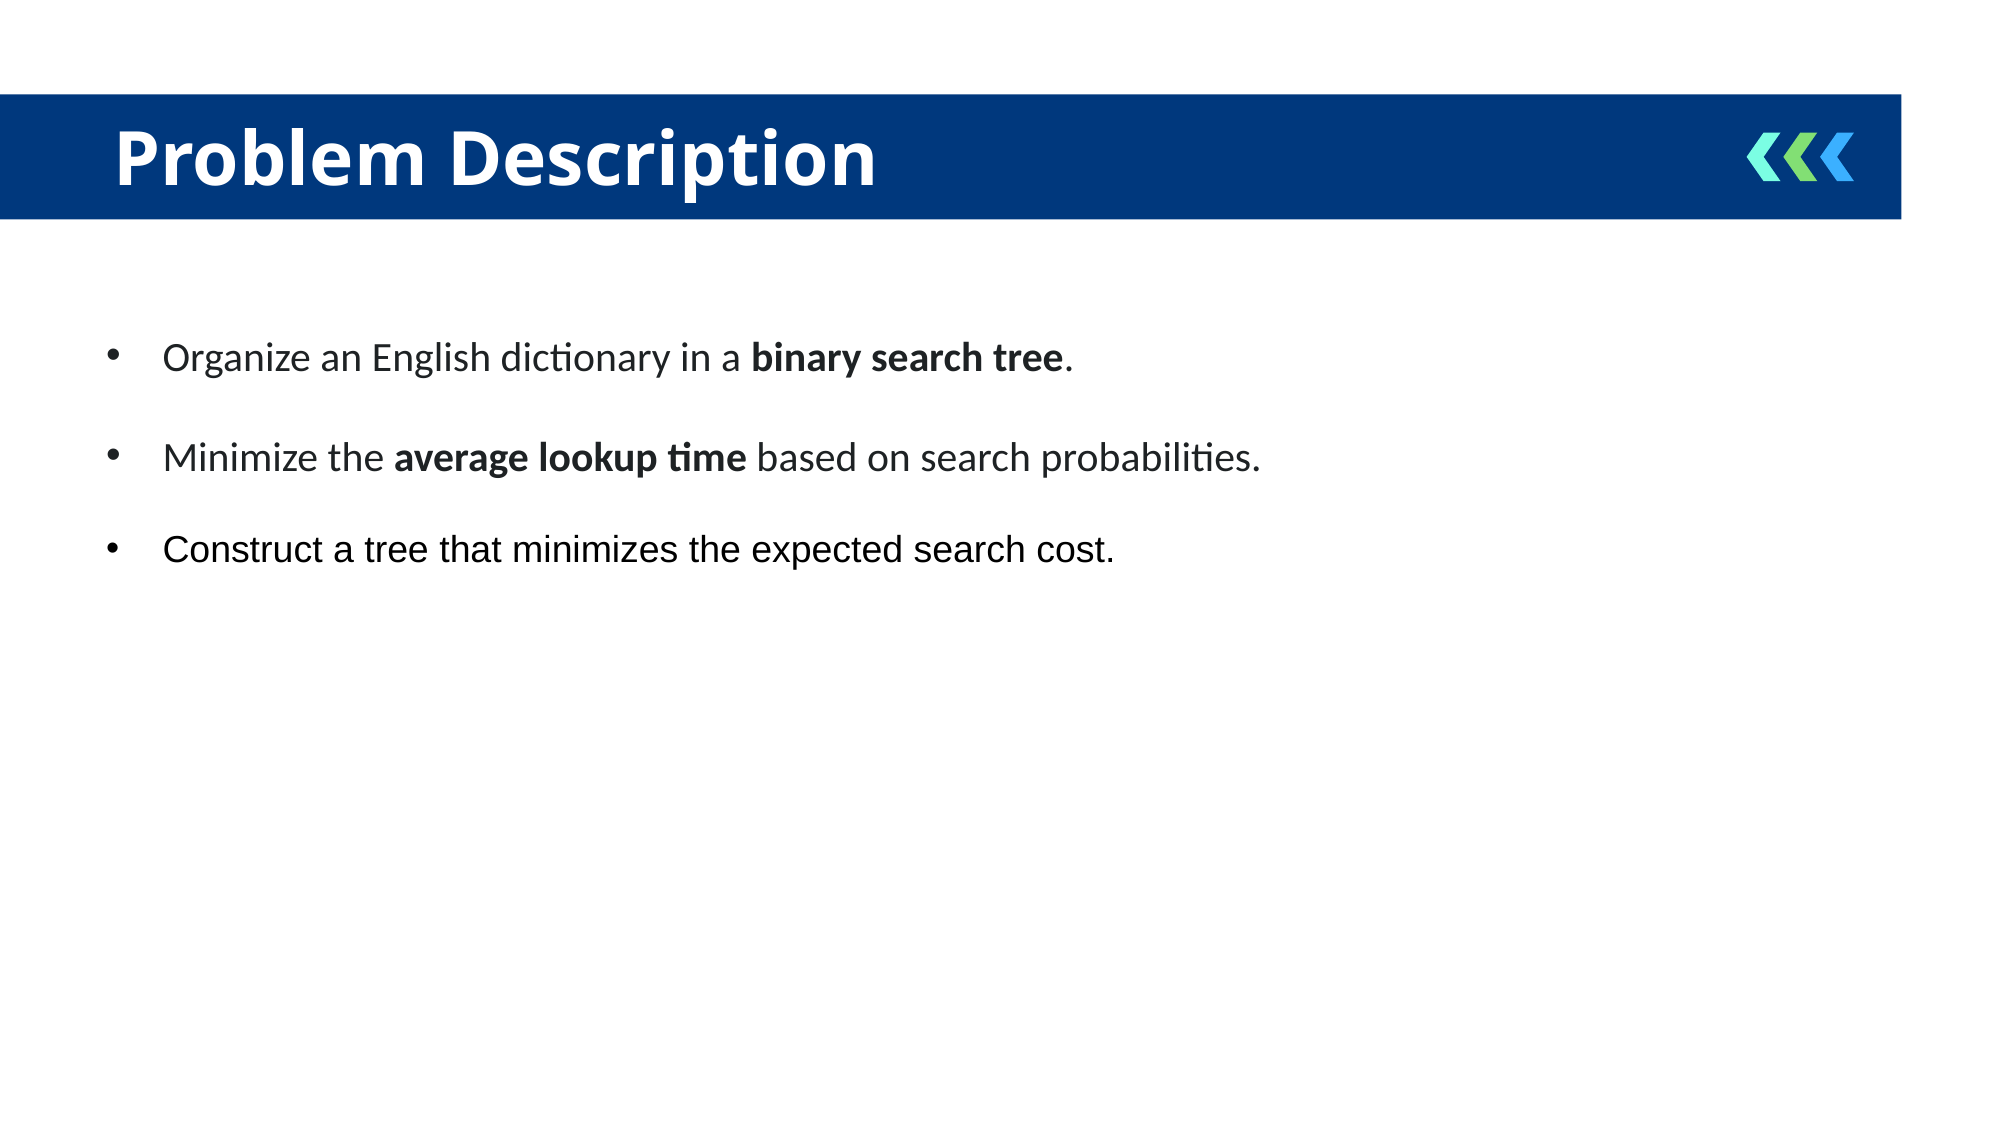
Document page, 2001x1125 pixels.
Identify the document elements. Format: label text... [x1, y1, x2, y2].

list Organize an English dictionary in a binary search tree. Minimize the average lookup time based on search probabilities. Construct a tree that minimizes the expected search cost. [91, 143, 1389, 796]
title Problem Description [98, 94, 1886, 234]
